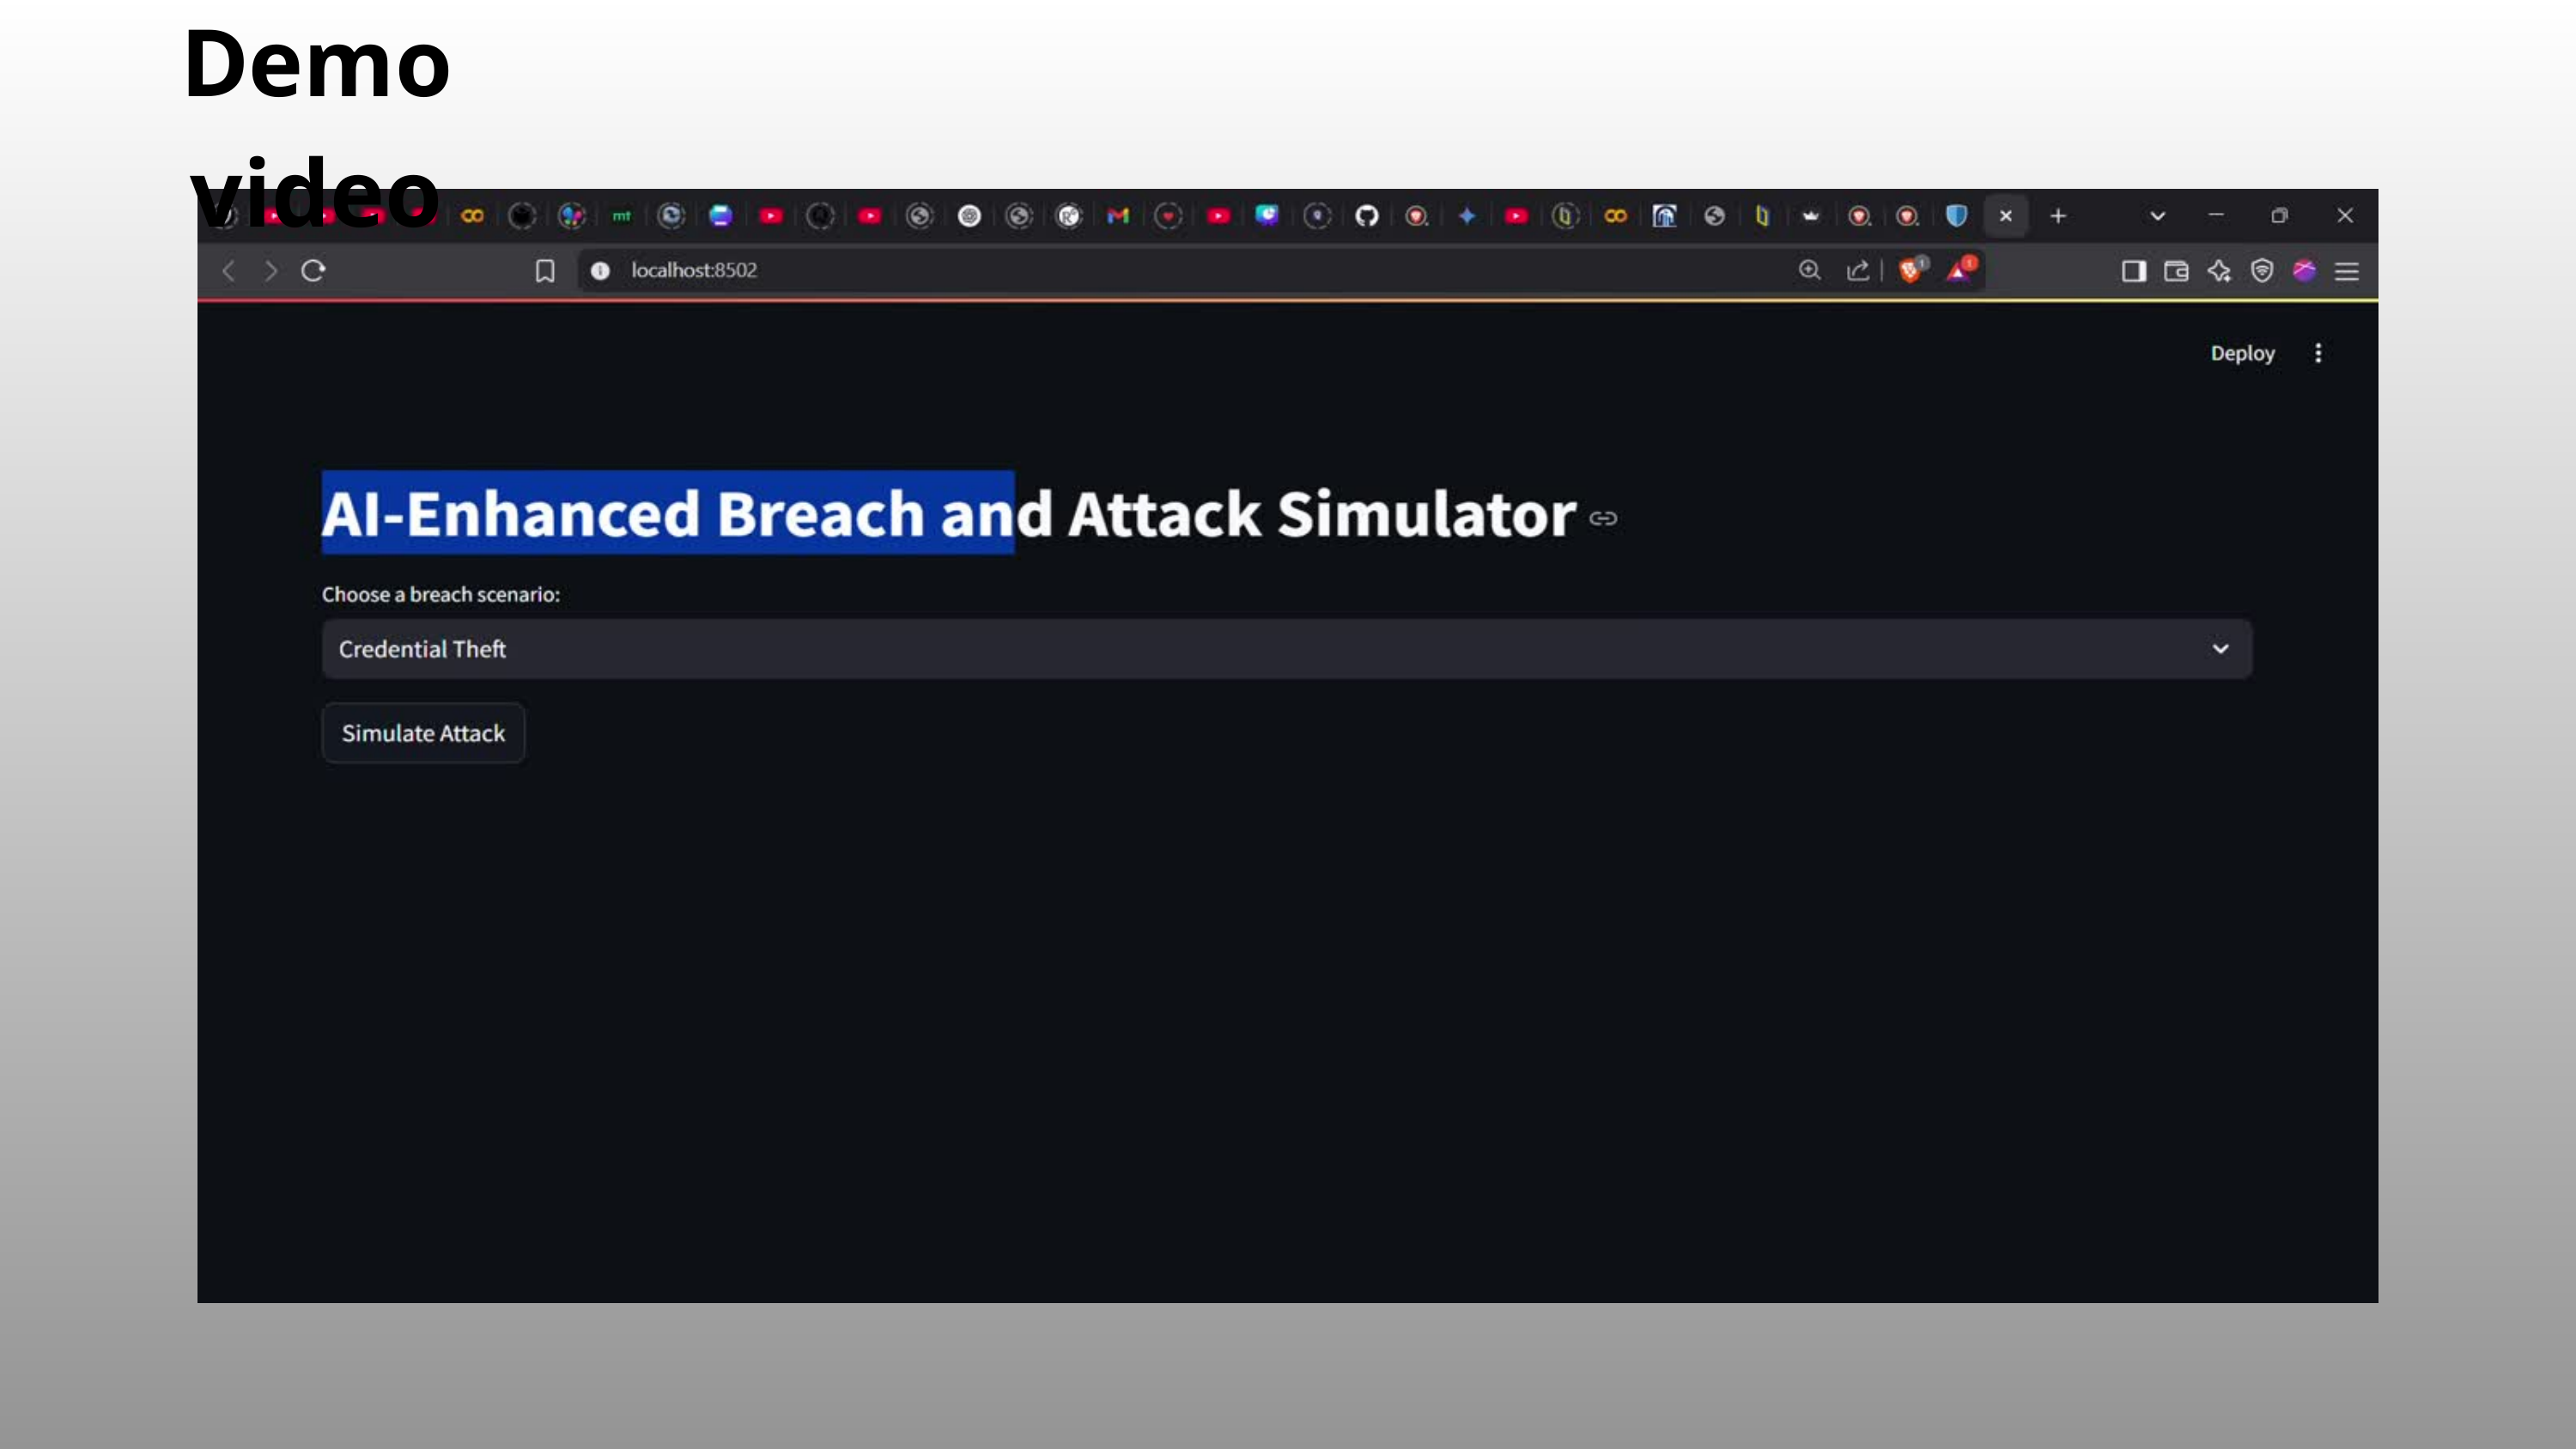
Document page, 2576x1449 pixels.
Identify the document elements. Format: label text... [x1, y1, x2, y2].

text_box Demo video [53, 0, 580, 246]
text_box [197, 188, 2379, 1304]
